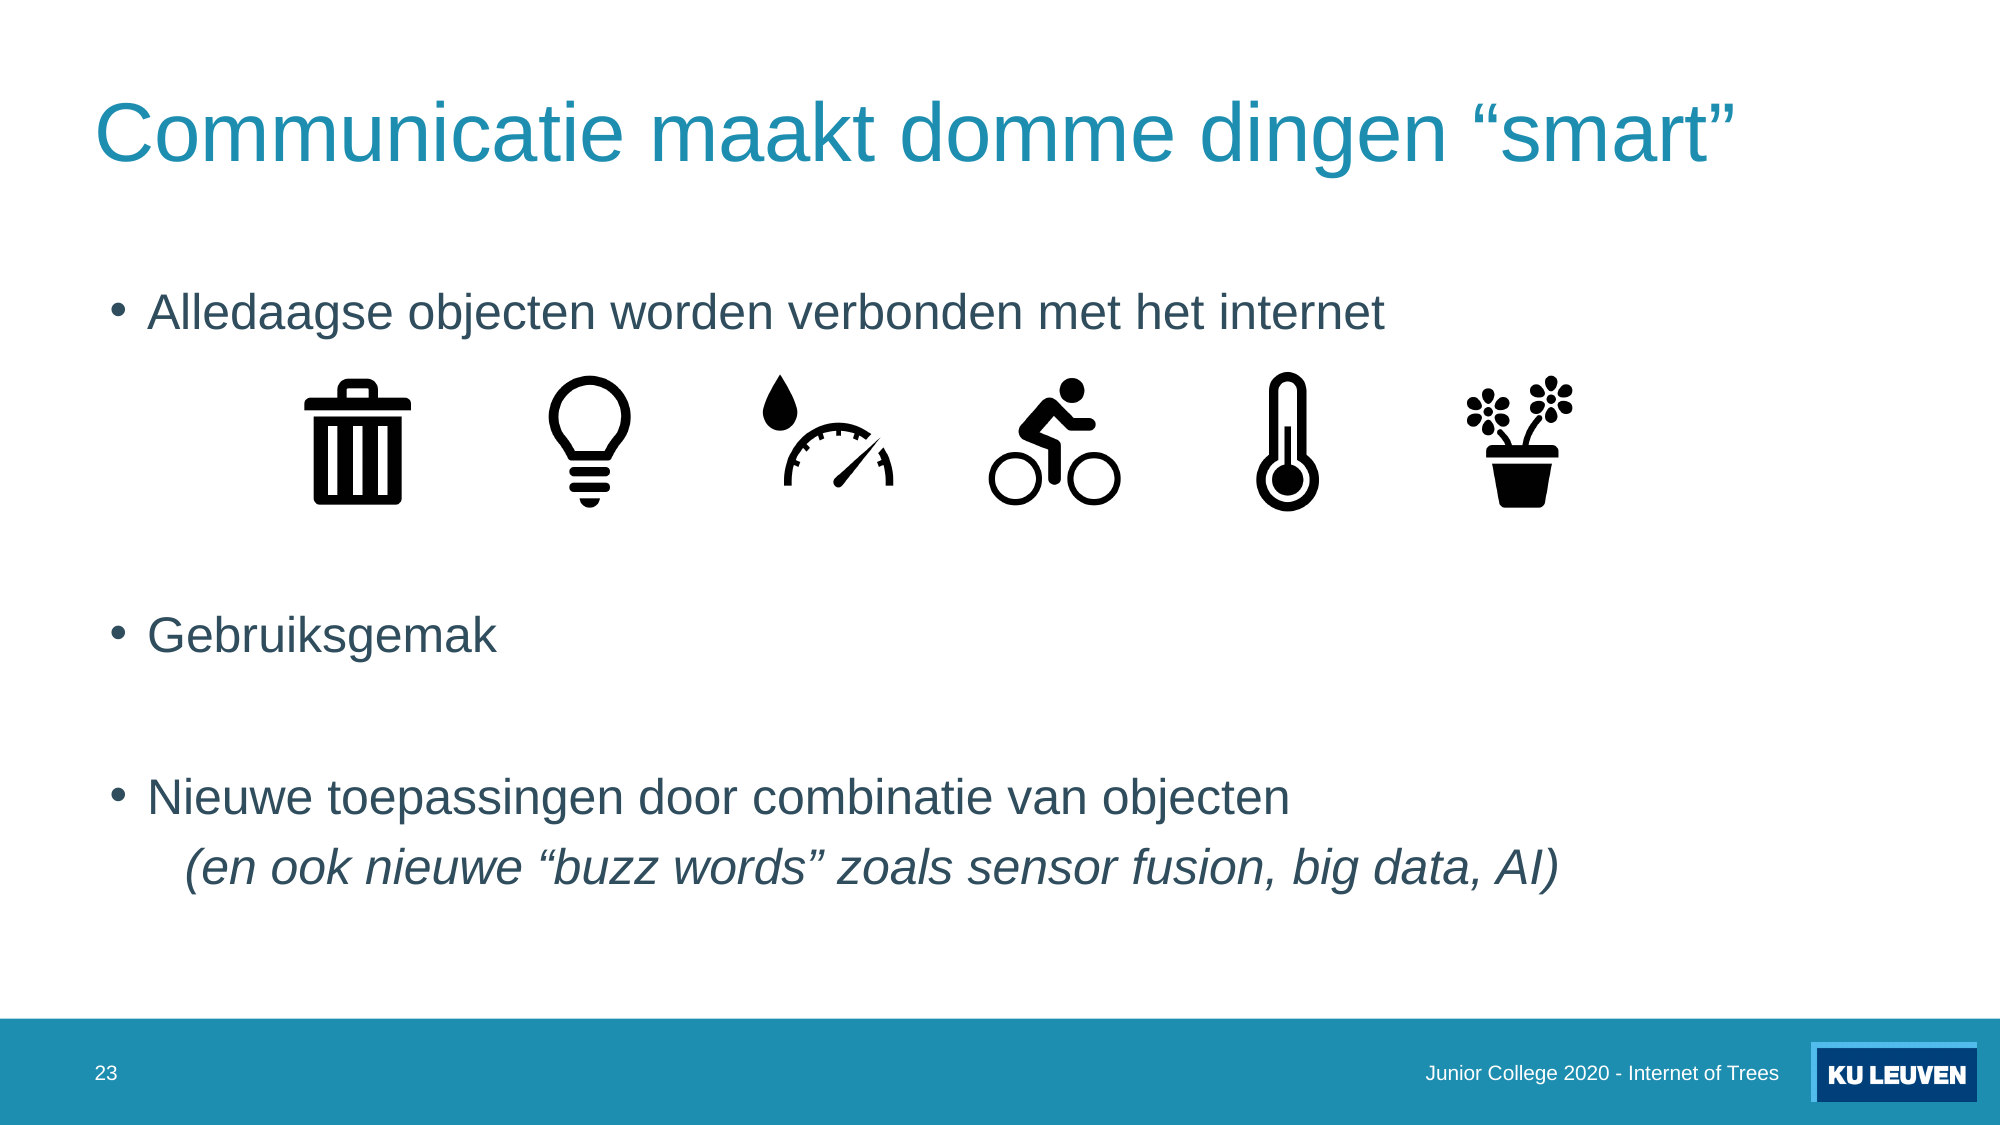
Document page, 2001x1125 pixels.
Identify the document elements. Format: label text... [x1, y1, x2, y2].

picture [514, 366, 665, 517]
picture [1444, 366, 1595, 517]
footer Junior College 2020 - Internet of Trees [721, 1018, 1809, 1125]
title Communicatie maakt domme dingen “smart” [94, 33, 1906, 223]
picture [1811, 1042, 1977, 1102]
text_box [747, 367, 898, 517]
picture [979, 366, 1130, 517]
picture [282, 366, 433, 517]
list Alledaagse objecten worden verbonden met het internet Gebruiksgemak Nieuwe toepassingen door combinatie van objecten (en ook nieuwe “buzz words” zoals sensor fusion, big data, AI) [94, 271, 1906, 1004]
picture [1212, 366, 1363, 517]
slide_number 23 [94, 1018, 201, 1125]
